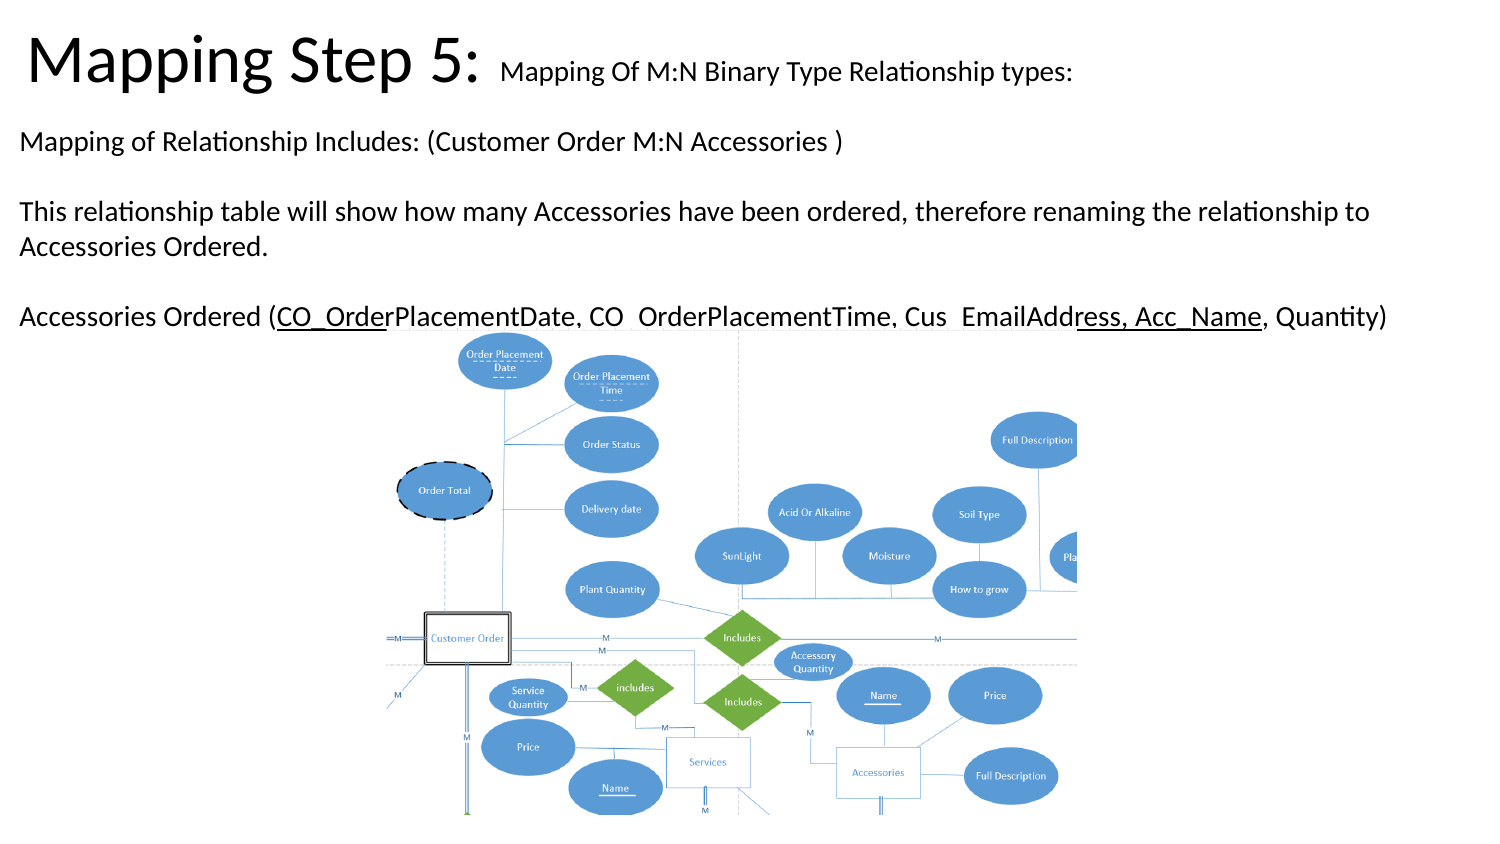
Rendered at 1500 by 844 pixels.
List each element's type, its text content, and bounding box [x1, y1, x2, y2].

text_box Mapping Of M:N Binary Type Relationship types: [474, 46, 1099, 93]
picture [386, 327, 1078, 815]
text_box Mapping of Relationship Includes: (Customer Order M:N Accessories ) This relationship table will show how many Accessories have been ordered, therefore renaming the relationship to Accessories Ordered. Accessories Ordered (CO_OrderPlacementDate, CO_OrderPlacementTime, Cus_EmailAddress, Acc_Name, Quantity) [8, 117, 1500, 402]
title Mapping Step 5: [15, 0, 1309, 117]
